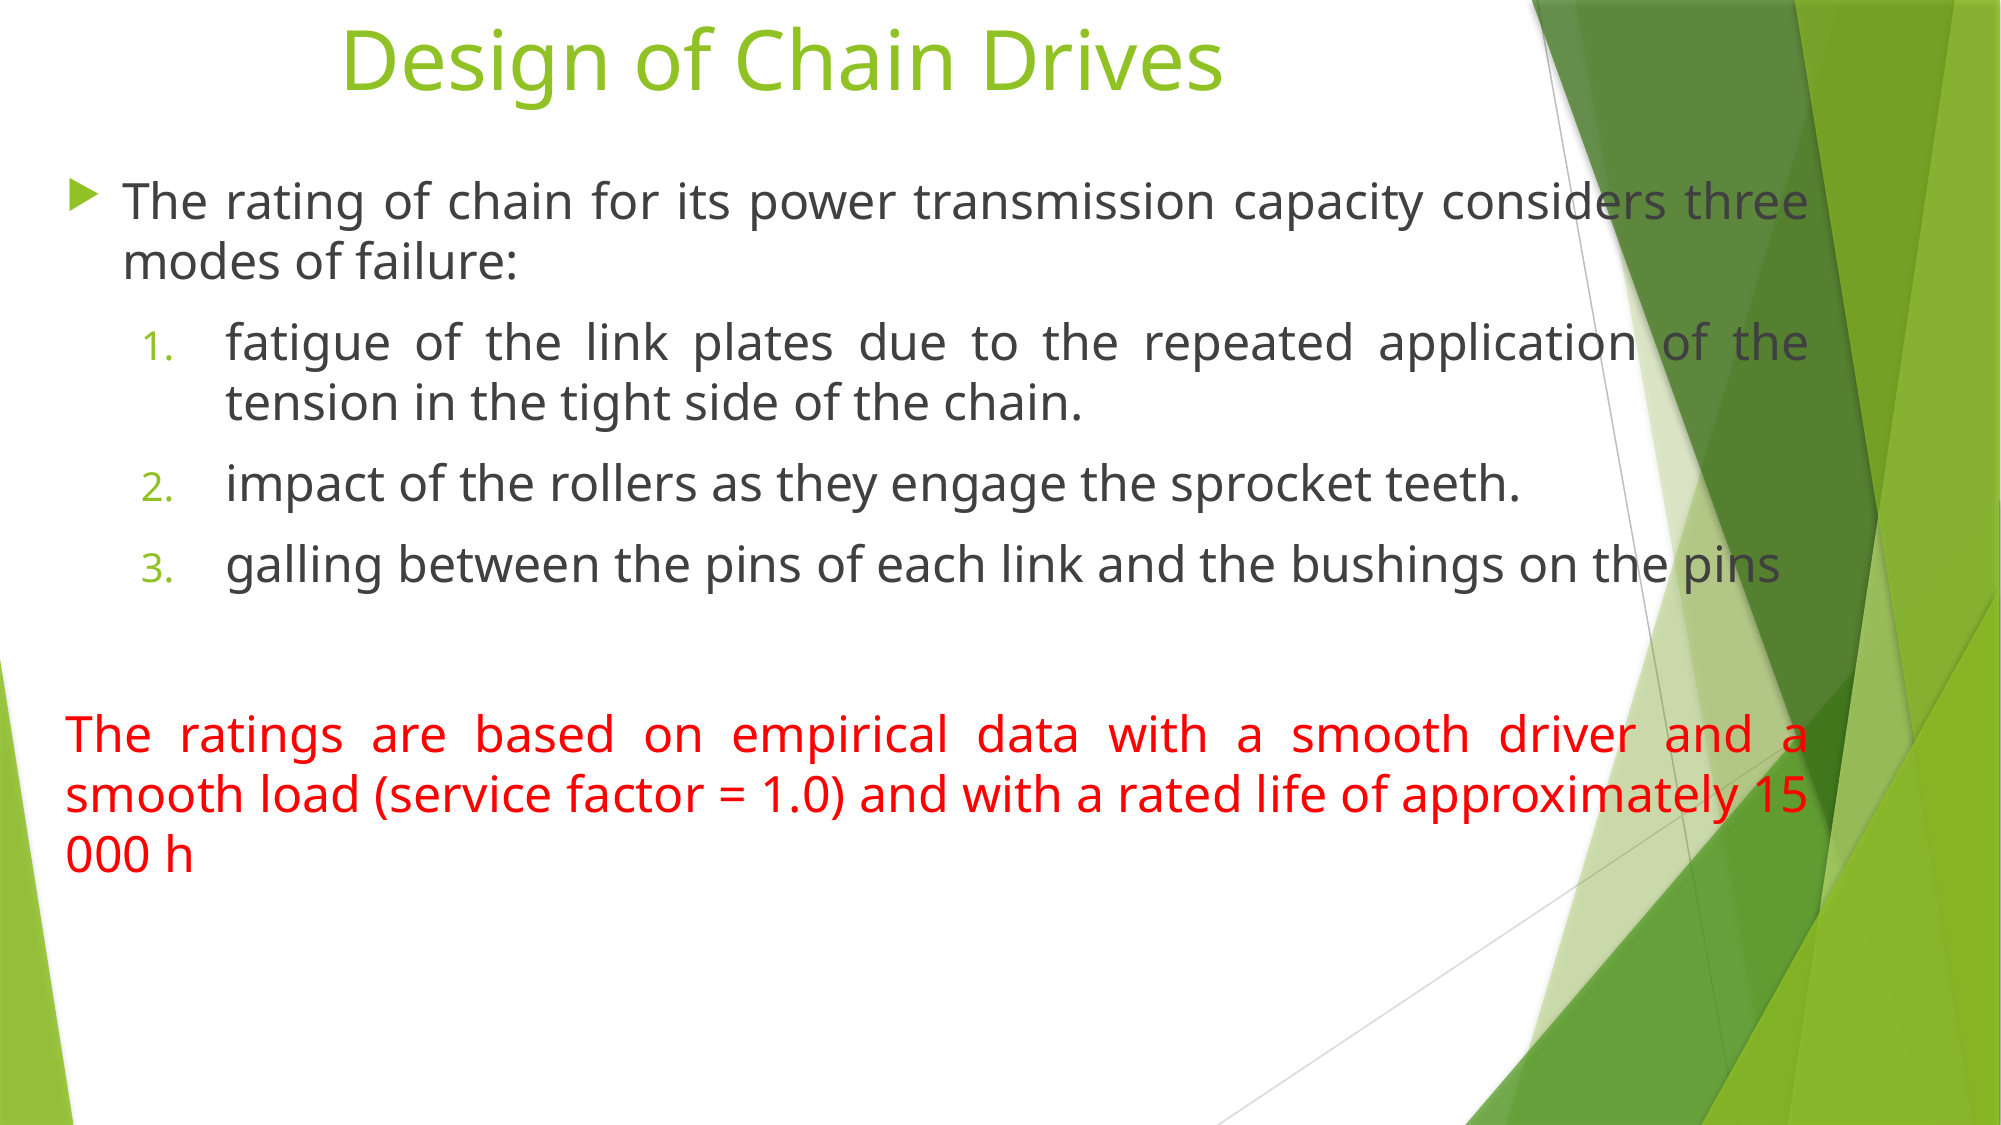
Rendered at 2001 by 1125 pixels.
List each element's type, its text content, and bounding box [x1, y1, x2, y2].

title Design of Chain Drives [324, 0, 1675, 162]
list The rating of chain for its power transmission capacity considers three modes of failure: fatigue of the link plates due to the repeated application of the tension in the tight side of the chain. impact of the rollers as they engage the sprocket teeth. galling between the pins of each link and the bushings on the pins The ratings are based on empirical data with a smooth driver and a smooth load (service factor = 1.0) and with a rated life of approximately 15 000 h [50, 162, 1826, 1125]
